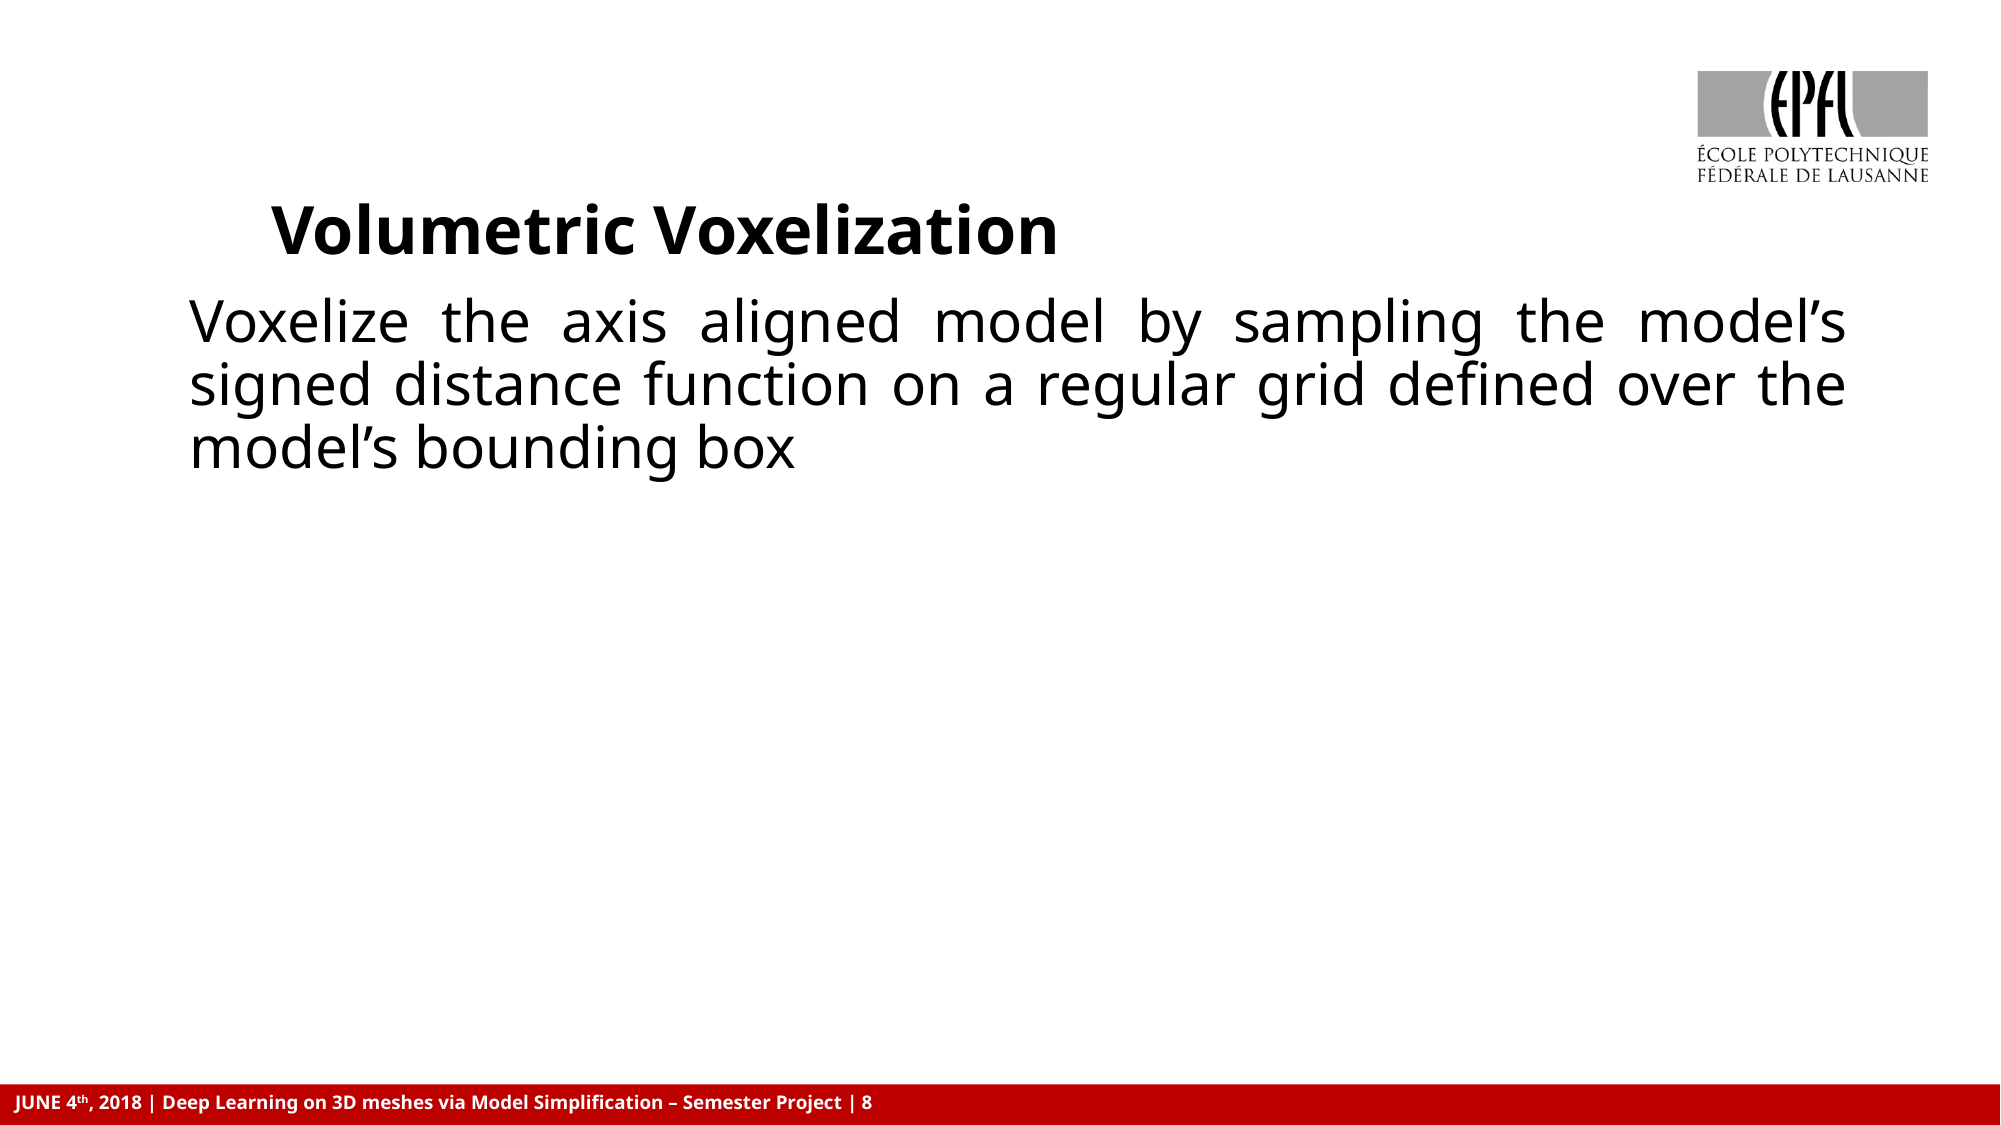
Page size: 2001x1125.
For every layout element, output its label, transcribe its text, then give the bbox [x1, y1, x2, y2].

title Volumetric Voxelization [255, 188, 1863, 278]
list Voxelize the axis aligned model by sampling the model’s signed distance function on a regular grid defined over the model’s bounding box [137, 277, 1863, 992]
picture [1697, 71, 1928, 182]
